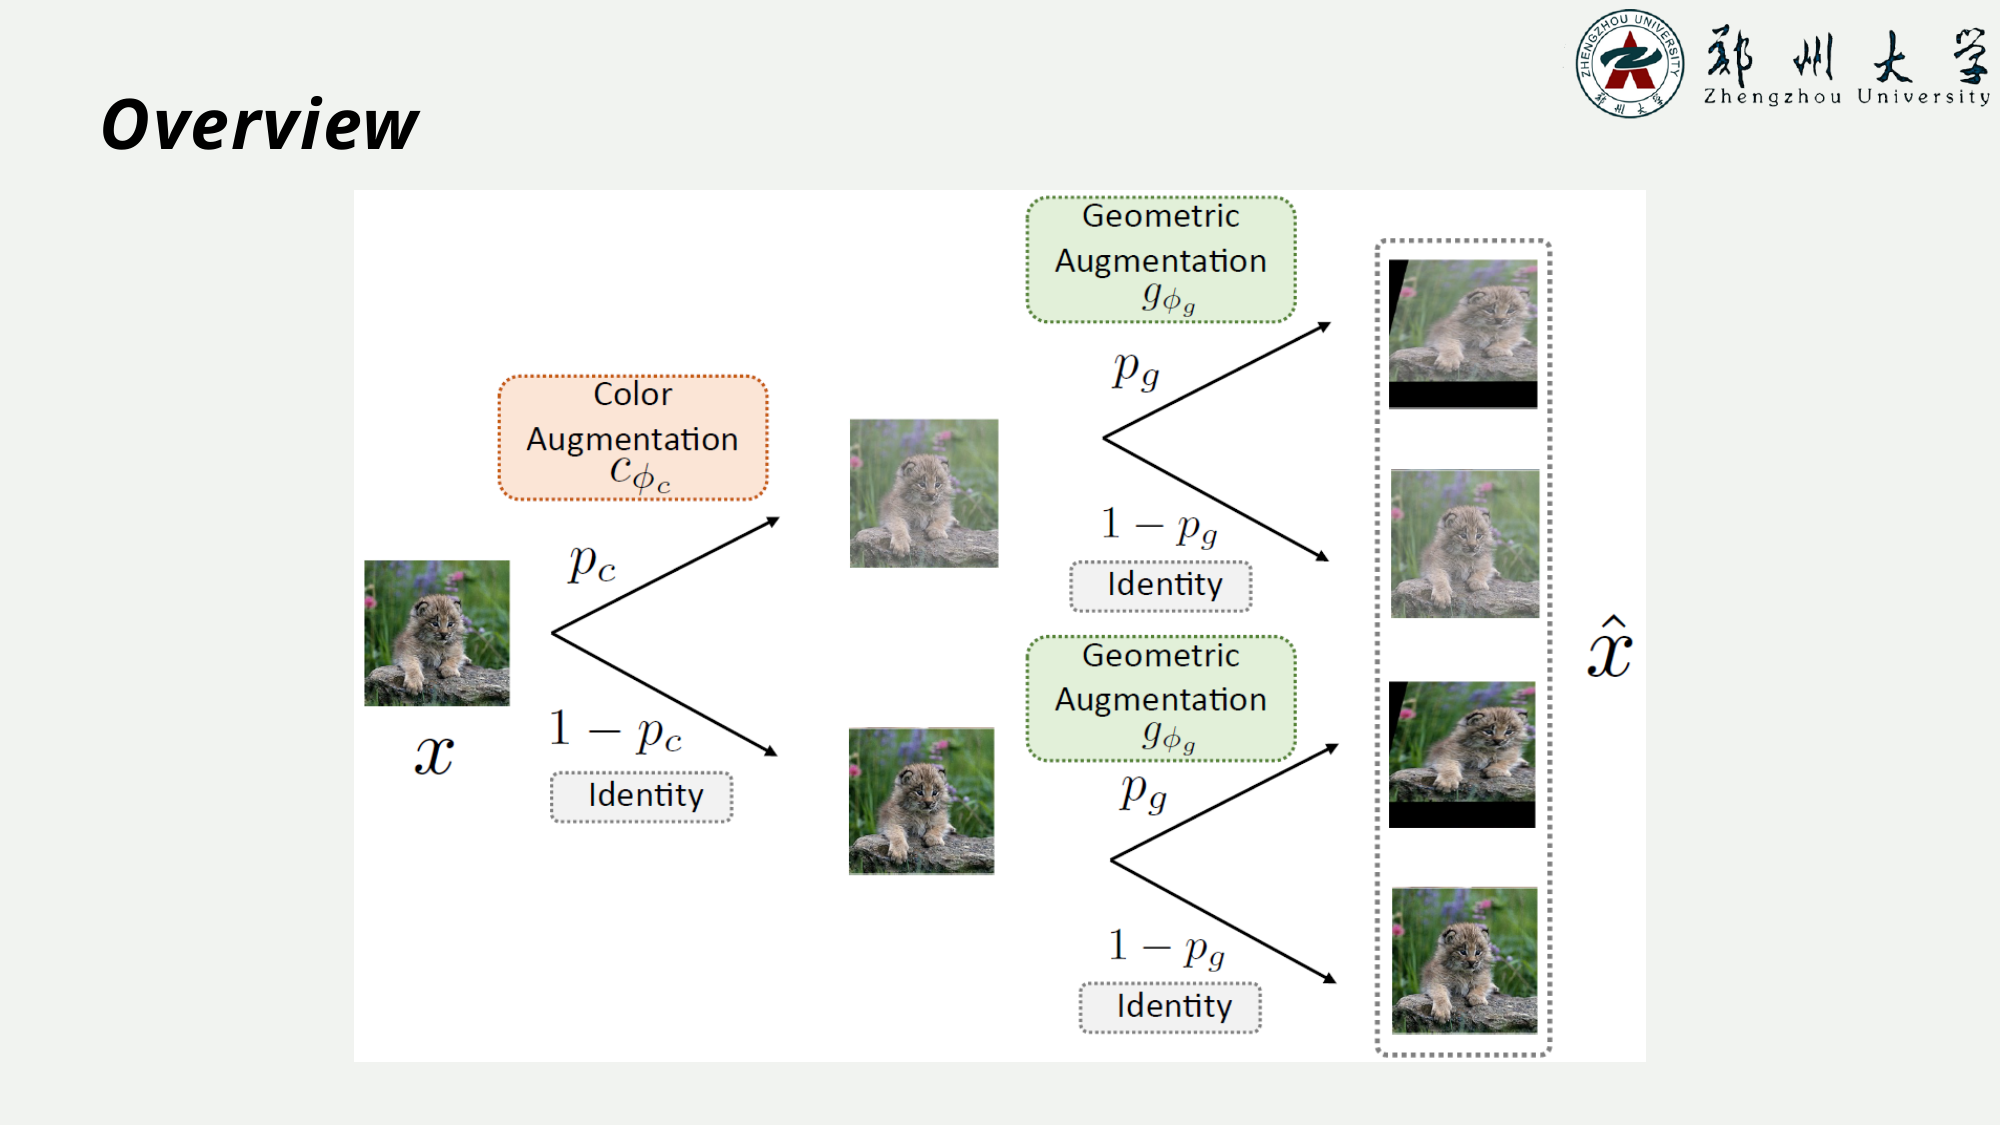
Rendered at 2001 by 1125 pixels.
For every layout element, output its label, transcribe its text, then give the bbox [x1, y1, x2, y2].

title Overview [85, 63, 444, 171]
picture [354, 190, 1646, 1062]
picture [1552, 0, 2001, 129]
